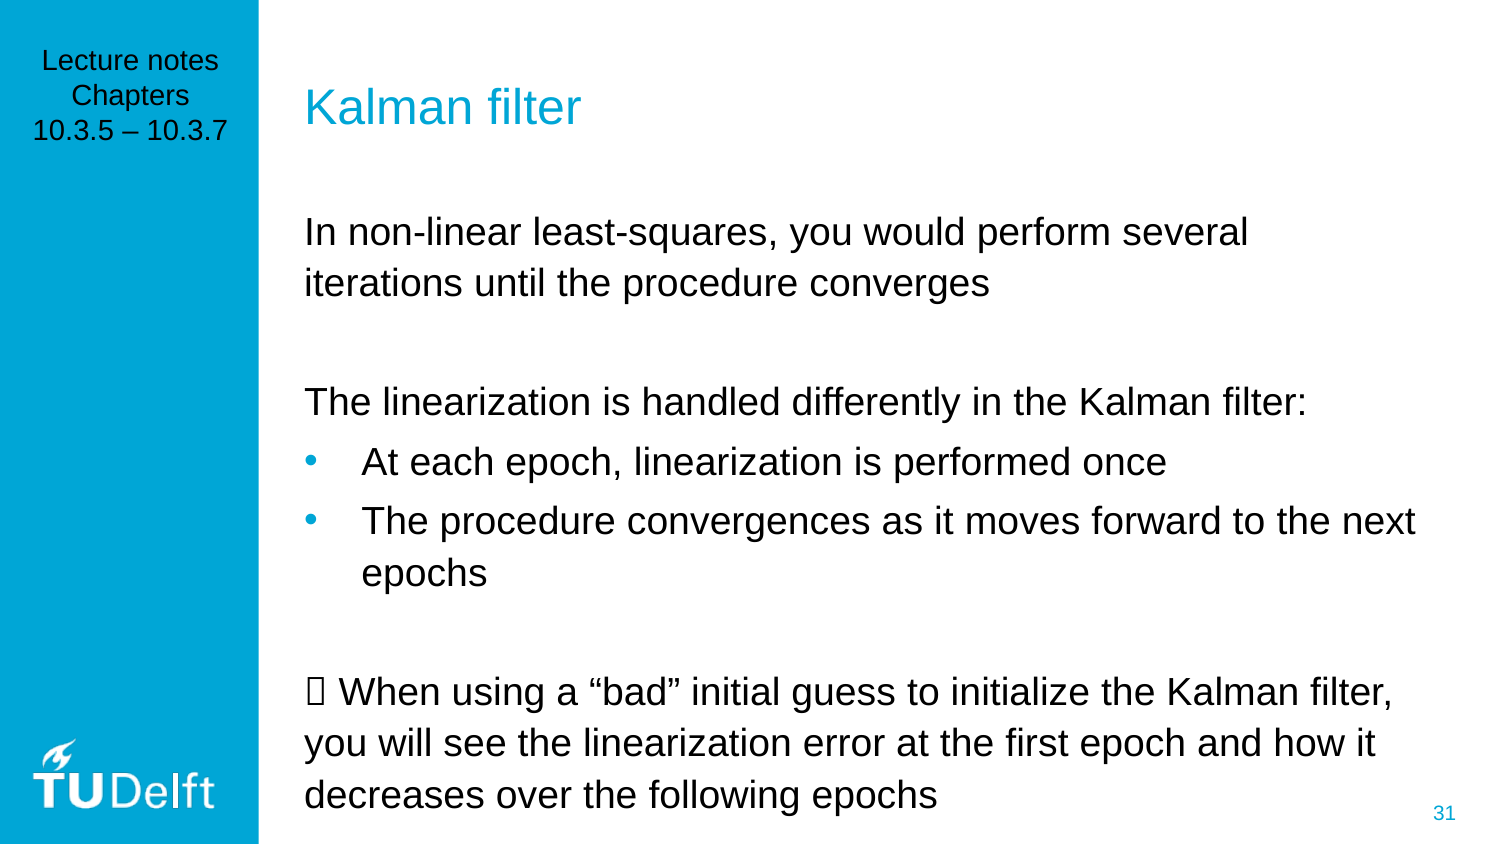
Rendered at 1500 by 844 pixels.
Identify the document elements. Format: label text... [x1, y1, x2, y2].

list In non-linear least-squares, you would perform several iterations until the procedure converges The linearization is handled differently in the Kalman filter: At each epoch, linearization is performed once The procedure convergences as it moves forward to the next epochs  When using a “bad” initial guess to initialize the Kalman filter, you will see the linearization error at the first epoch and how it decreases over the following epochs [289, 193, 1434, 827]
text_box Lecture notes Chapters 10.3.5 – 10.3.7 [17, 33, 244, 154]
title Kalman filter [289, 33, 1500, 175]
